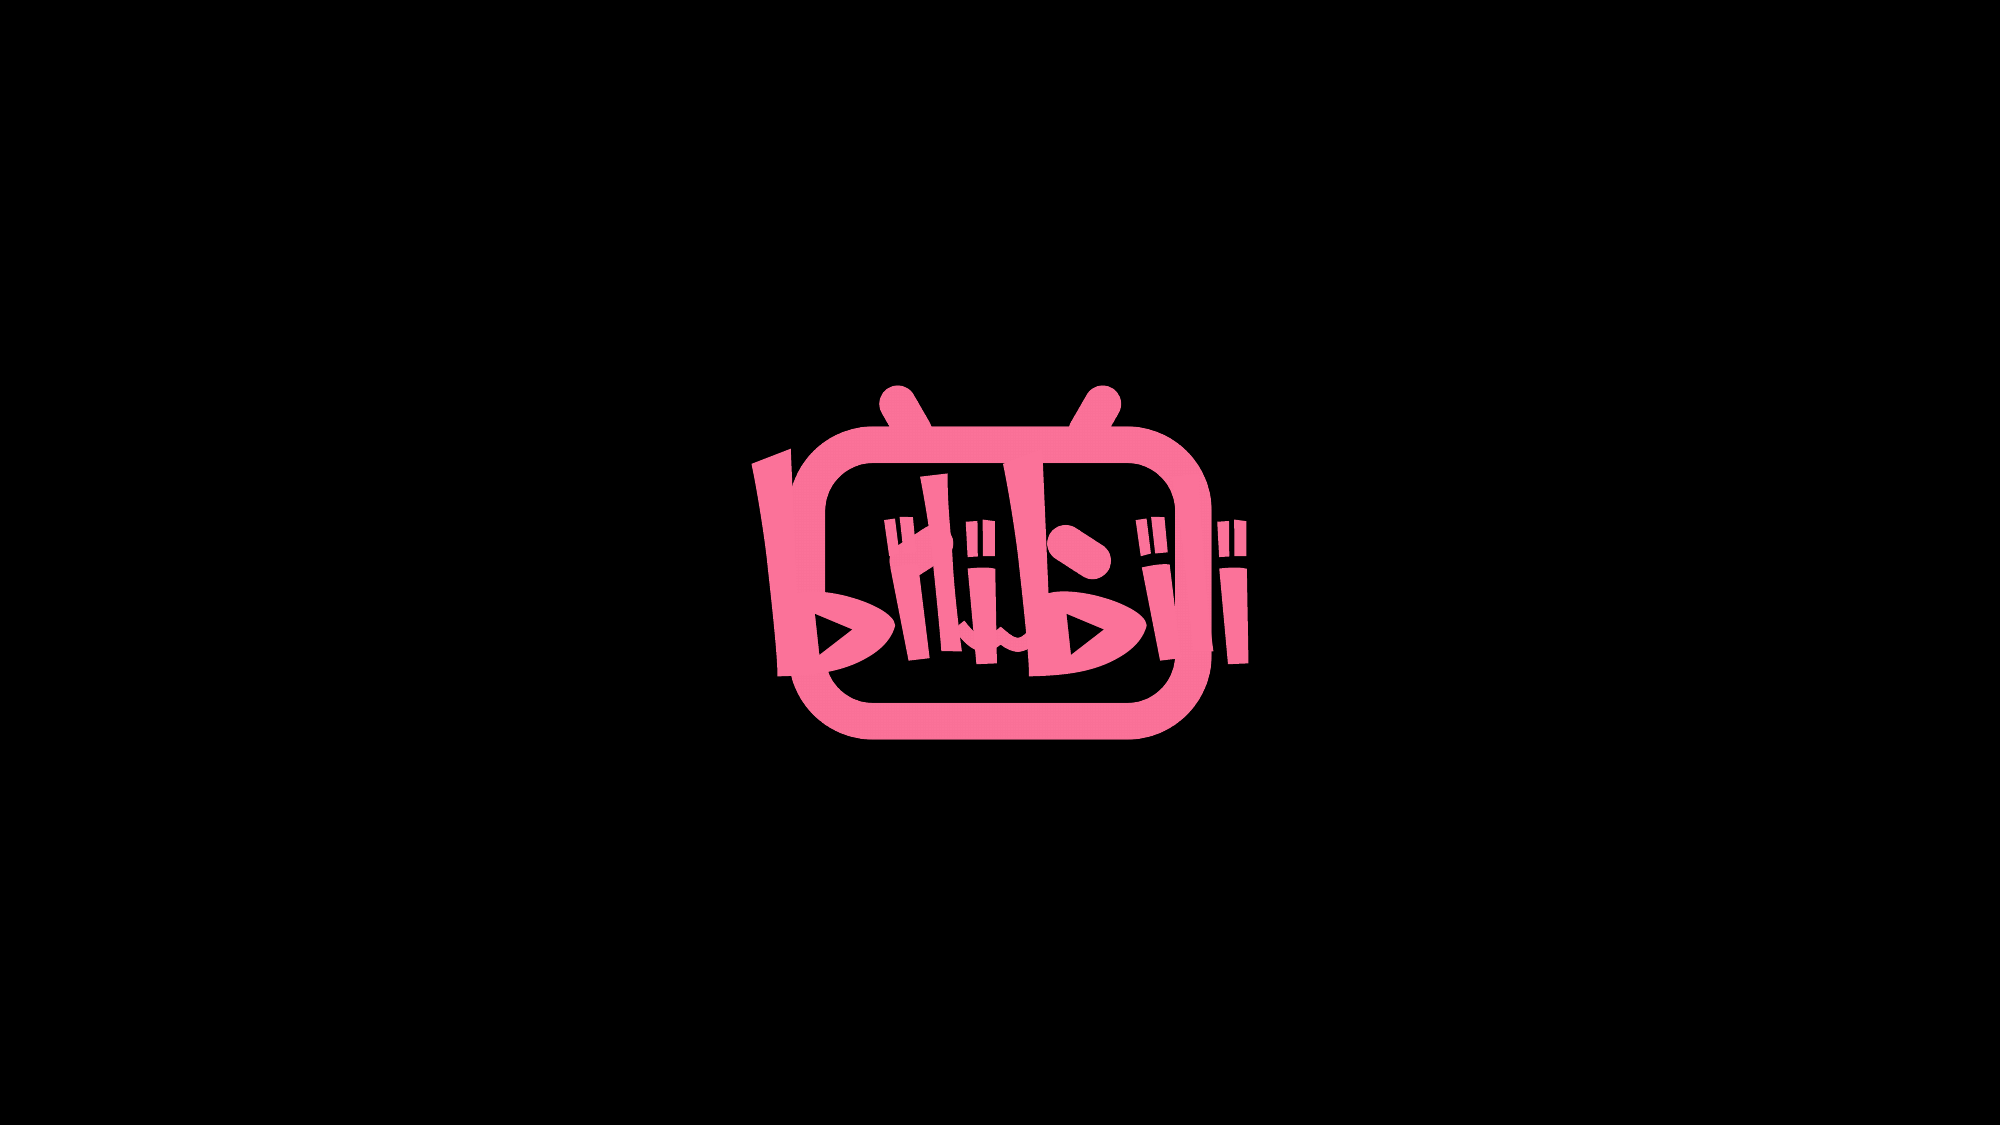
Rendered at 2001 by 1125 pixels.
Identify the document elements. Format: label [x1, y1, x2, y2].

text_box [751, 448, 1249, 677]
picture [788, 384, 1212, 448]
picture [788, 677, 1212, 741]
